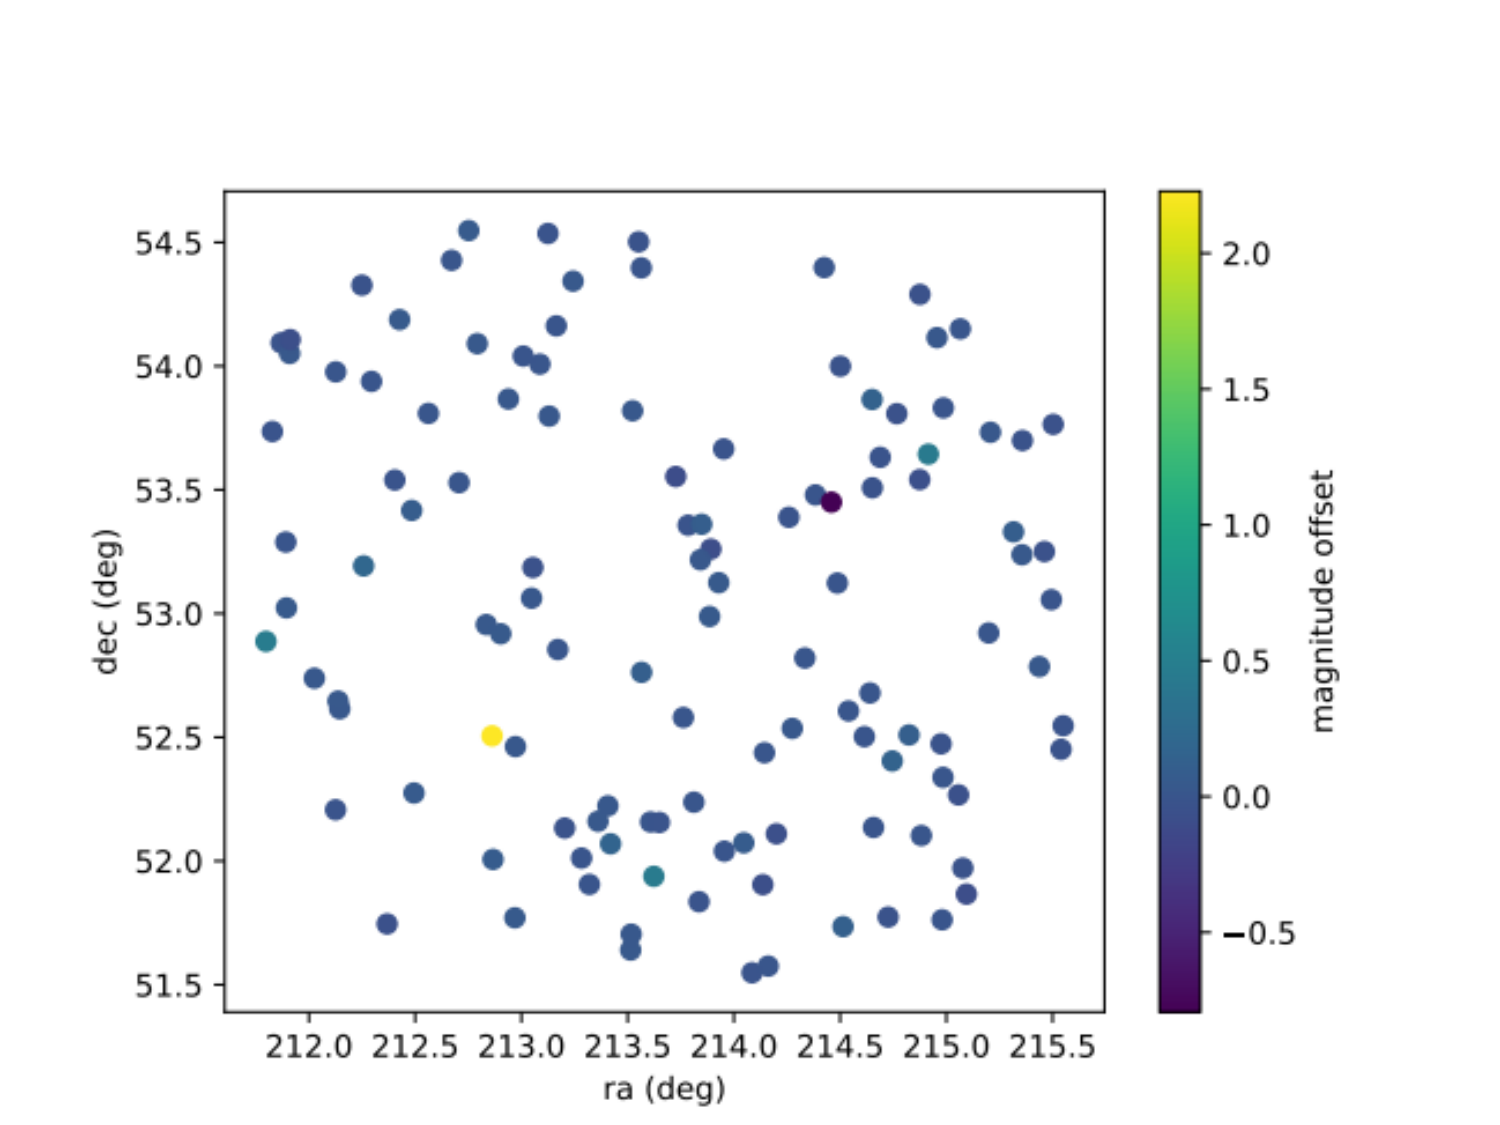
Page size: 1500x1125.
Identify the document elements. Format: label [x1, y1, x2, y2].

picture [48, 63, 1463, 1125]
